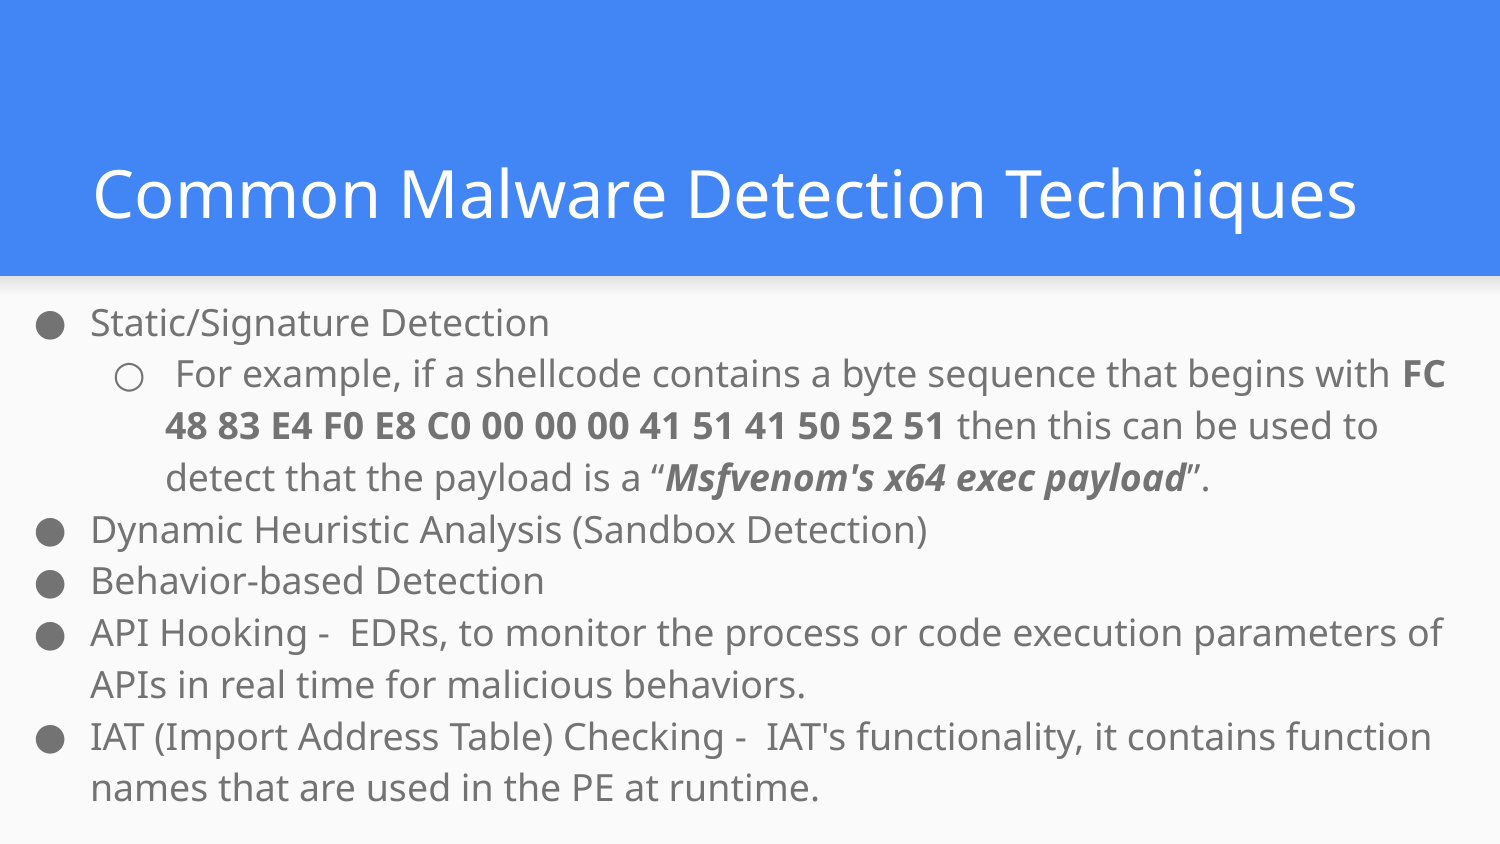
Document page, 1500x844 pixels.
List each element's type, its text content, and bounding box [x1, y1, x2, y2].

title Common Malware Detection Techniques [77, 121, 1427, 248]
list Static/Signature Detection For example, if a shellcode contains a byte sequence that begins with FC 48 83 E4 F0 E8 C0 00 00 00 41 51 41 50 52 51 then this can be used to detect that the payload is a “Msfvenom's x64 exec payload”. Dynamic Heuristic Analysis (Sandbox Detection) Behavior-based Detection API Hooking - EDRs, to monitor the process or code execution parameters of APIs in real time for malicious behaviors. IAT (Import Address Table) Checking - IAT's functionality, it contains function names that are used in the PE at runtime. [0, 276, 1500, 844]
